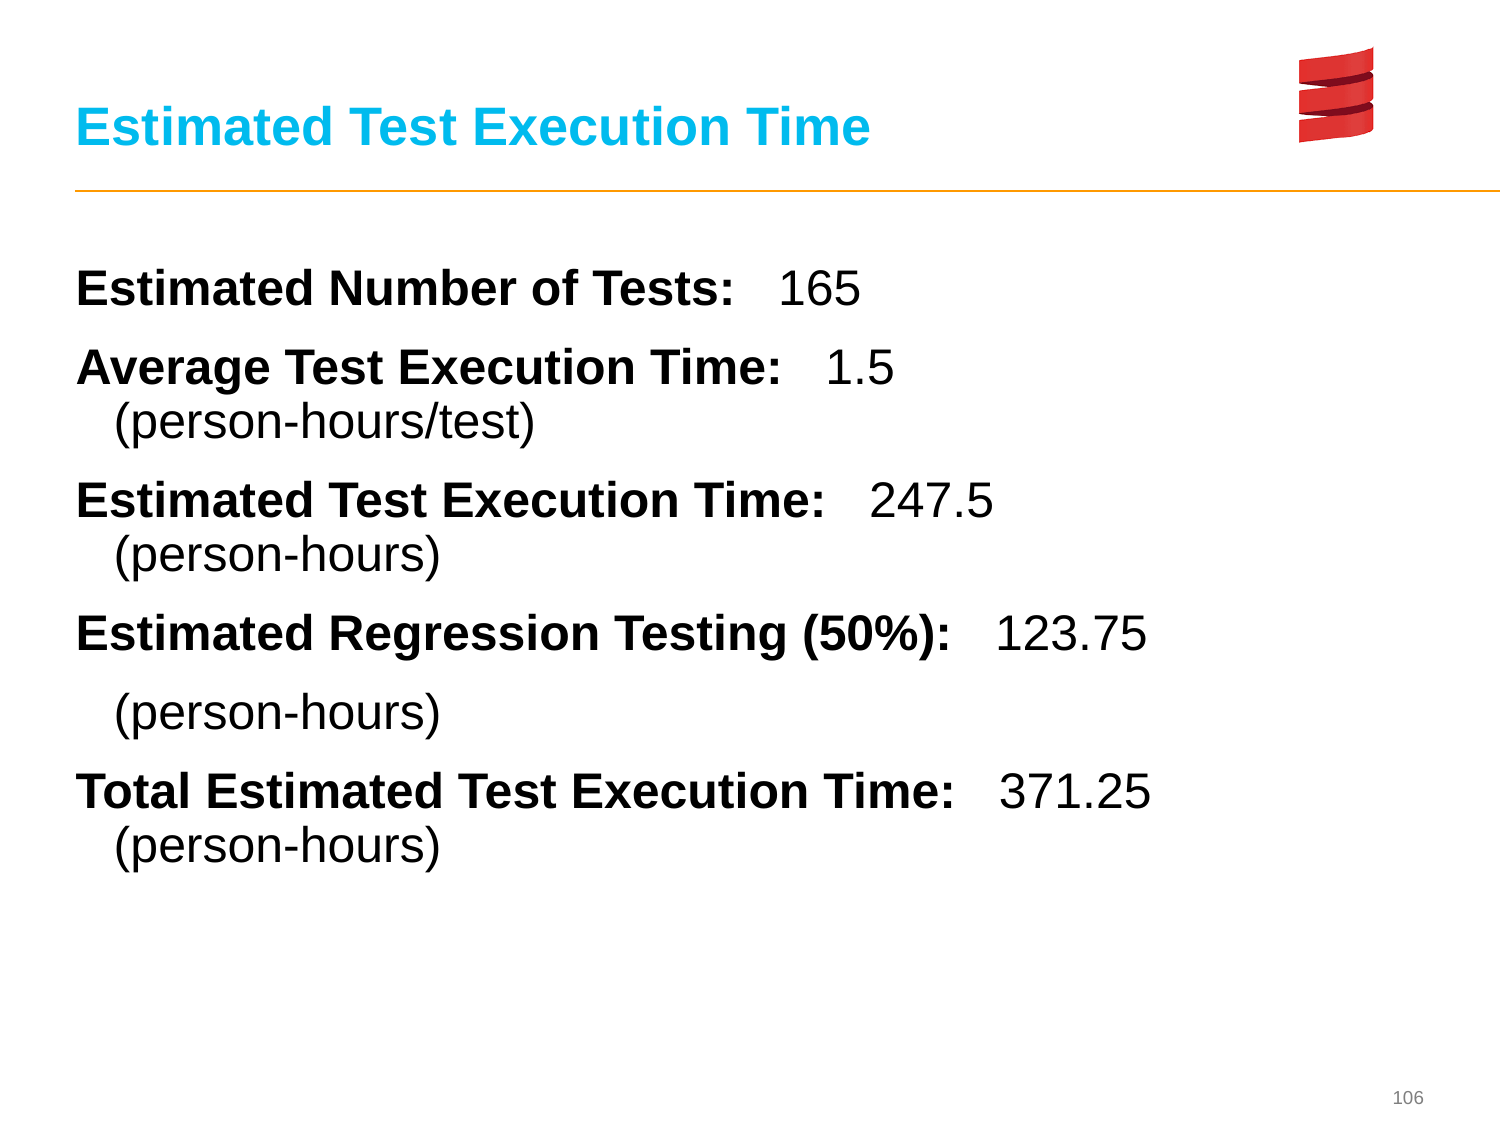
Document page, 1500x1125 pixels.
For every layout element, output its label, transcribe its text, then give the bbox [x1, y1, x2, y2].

title Estimated Test Execution Time [75, 27, 1422, 157]
list Estimated Number of Tests: 165 Average Test Execution Time: 1.5 (person-hours/test) Estimated Test Execution Time: 247.5 (person-hours) Estimated Regression Testing (50%): 123.75 (person-hours) Total Estimated Test Execution Time: 371.25 (person-hours) [75, 262, 1422, 938]
